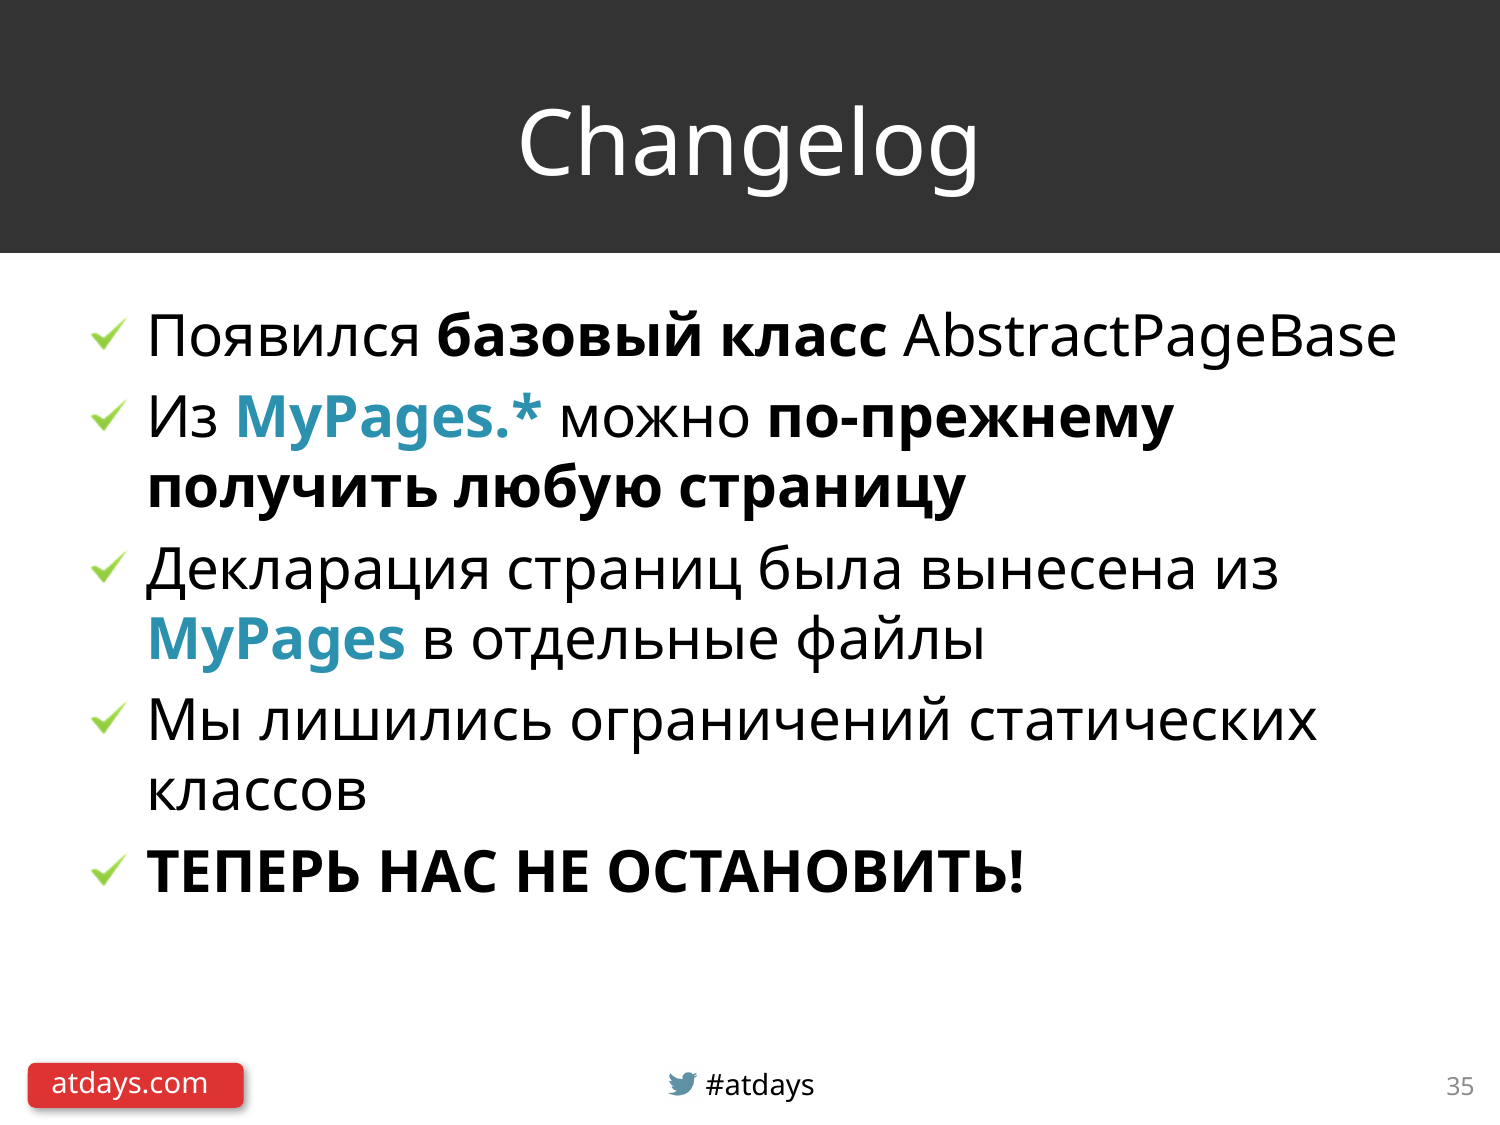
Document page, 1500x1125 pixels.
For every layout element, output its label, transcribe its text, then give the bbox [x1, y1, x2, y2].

text_box Появился базовый класс AbstractPageBase Из MyPages.* можно по-прежнему получить любую страницу Декларация страниц была вынесена из MyPages в отдельные файлы Мы лишились ограничений статических классов ТЕПЕРЬ НАС НЕ ОСТАНОВИТЬ! [74, 290, 1425, 1034]
picture [89, 848, 131, 890]
picture [89, 696, 131, 738]
title Changelog [75, 45, 1425, 233]
slide_number 35 [1139, 1057, 1490, 1118]
picture [89, 312, 131, 354]
picture [662, 1063, 703, 1104]
picture [89, 394, 131, 435]
picture [89, 545, 131, 587]
